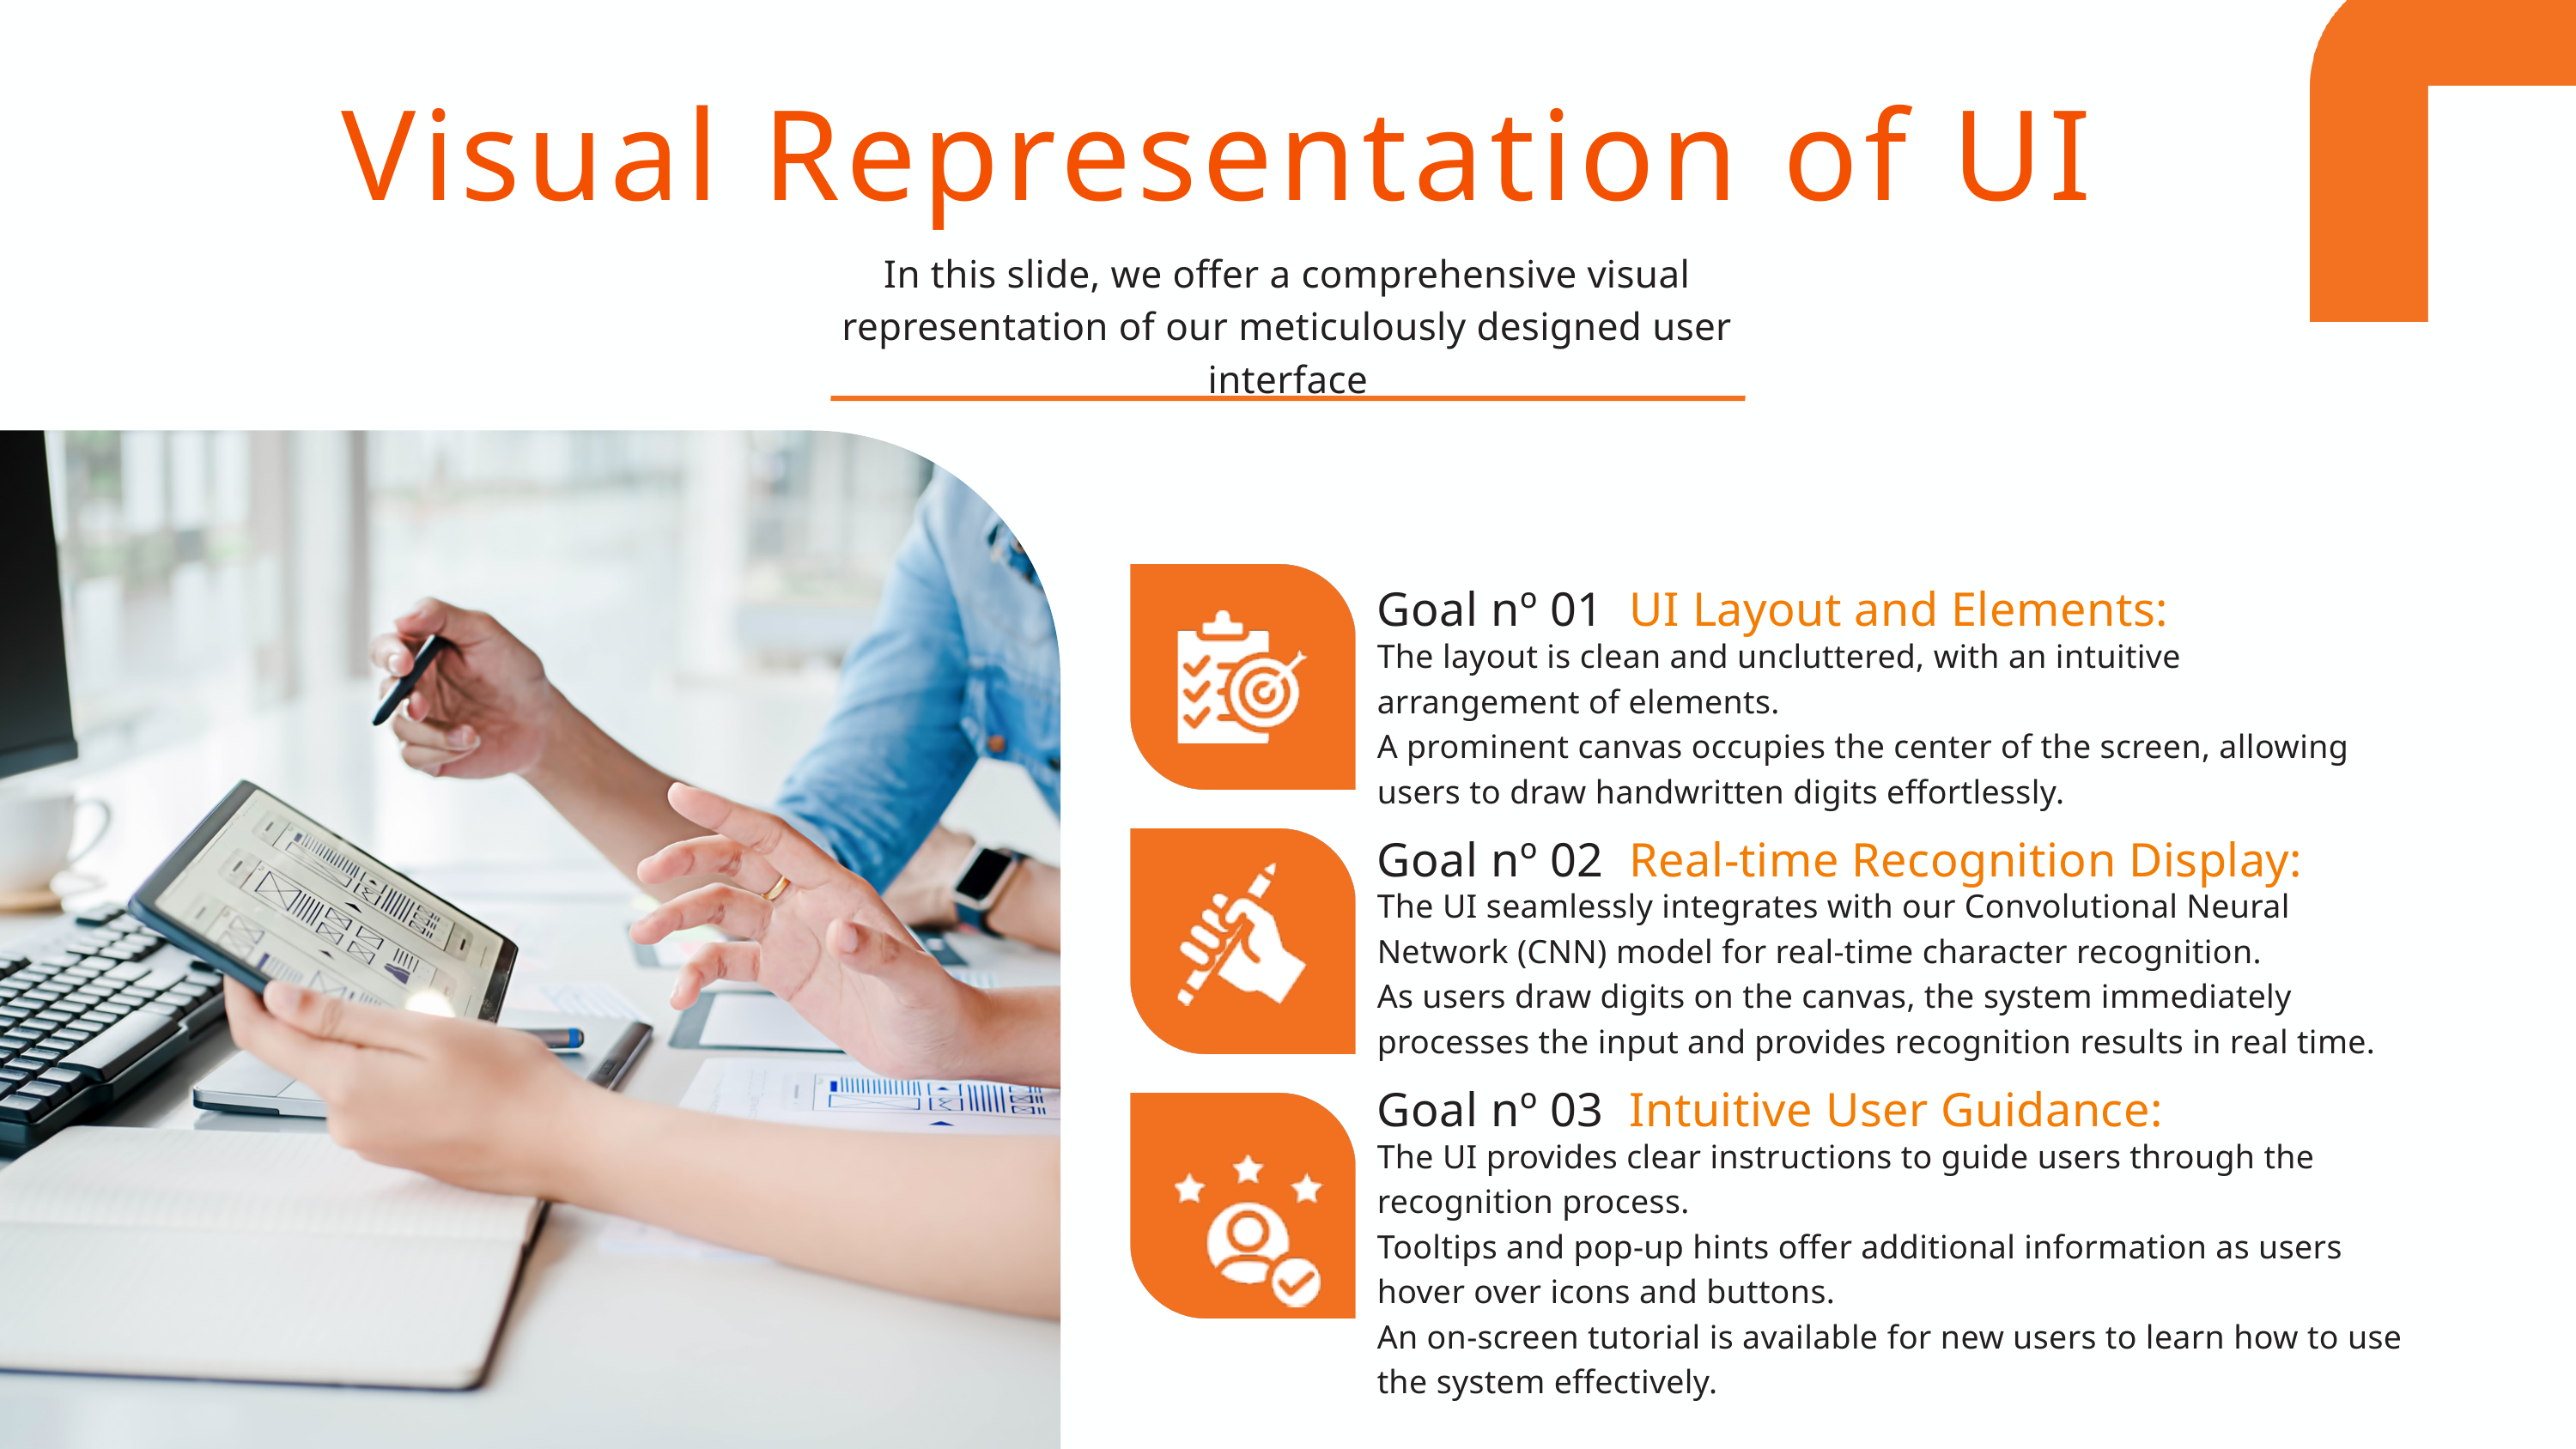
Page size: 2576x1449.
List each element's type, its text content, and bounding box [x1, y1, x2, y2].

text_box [0, 430, 1061, 1449]
text_box [1177, 863, 1309, 1006]
text_box [1174, 1155, 1325, 1307]
text_box The layout is clean and uncluttered, with an intuitive arrangement of elements. A prominent canvas occupies the center of the screen, allowing users to draw handwritten digits effortlessly. [1376, 636, 2378, 821]
text_box Visual Representation of UI [242, 53, 2194, 226]
text_box [1130, 564, 1356, 790]
text_box [1130, 828, 1356, 1054]
text_box The UI seamlessly integrates with our Convolutional Neural Network (CNN) model for real-time character recognition. As users draw digits on the canvas, the system immediately processes the input and provides recognition results in real time. [1376, 879, 2432, 1106]
text_box Goal nº 03 Intuitive User Guidance: [1376, 1106, 2311, 1129]
text_box [1130, 1093, 1356, 1319]
text_box In this slide, we offer a comprehensive visual representation of our meticulously designed user interface [796, 242, 1780, 401]
text_box [1177, 610, 1309, 743]
text_box Goal nº 01 UI Layout and Elements: [1376, 570, 2378, 636]
text_box [2310, 0, 2576, 322]
text_box The UI provides clear instructions to guide users through the recognition process. Tooltips and pop-up hints offer additional information as users hover over icons and buttons. An on-screen tutorial is available for new users to learn how to use the system effectively. [1376, 1129, 2432, 1446]
text_box Goal nº 02 Real-time Recognition Display: [1376, 821, 2392, 879]
